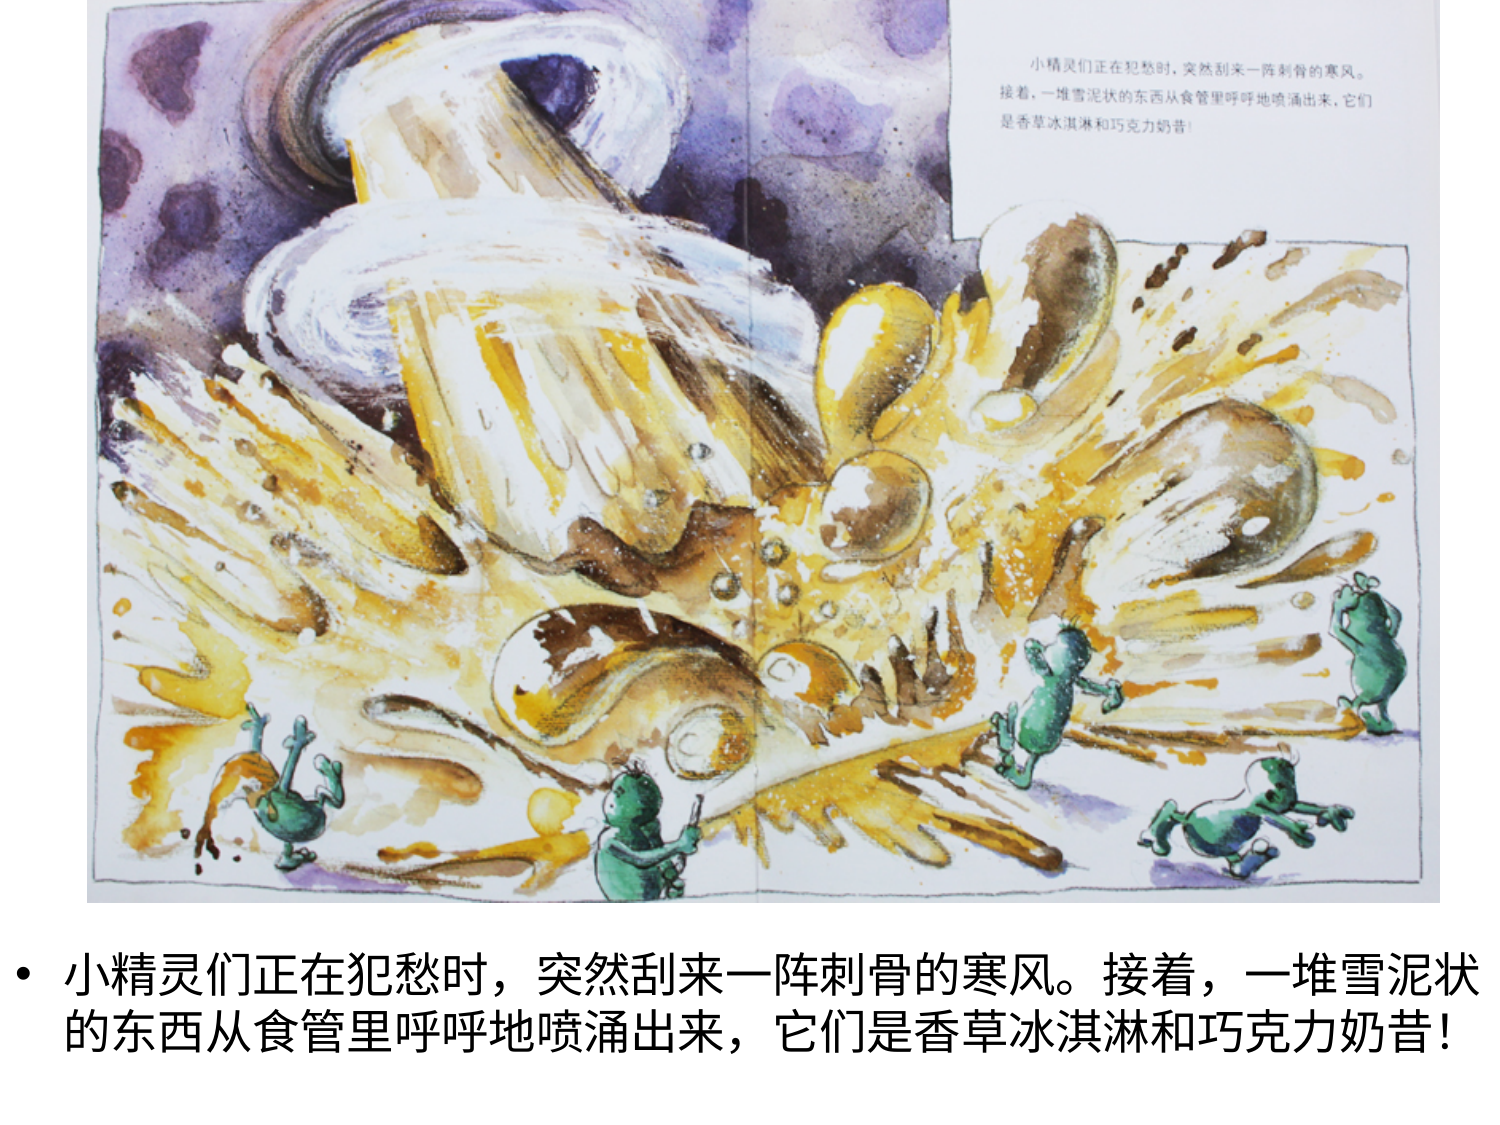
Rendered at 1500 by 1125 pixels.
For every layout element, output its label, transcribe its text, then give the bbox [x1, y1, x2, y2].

picture [87, 0, 1441, 903]
list 小精灵们正在犯愁时，突然刮来一阵刺骨的寒风。接着，一堆雪泥状的东西从食管里呼呼地喷涌出来，它们是香草冰淇淋和巧克力奶昔！ [0, 937, 1500, 1125]
